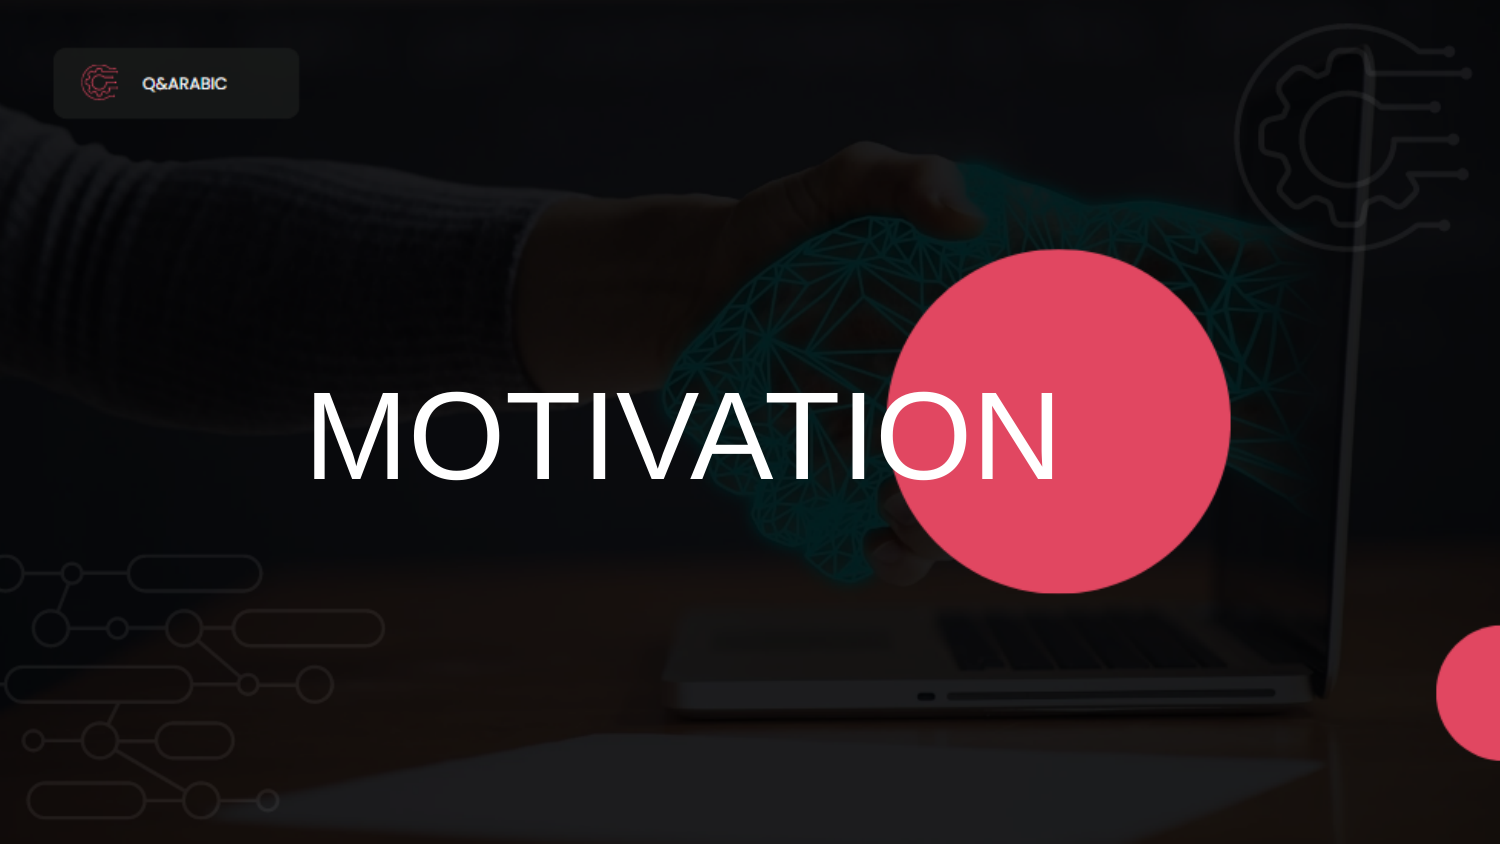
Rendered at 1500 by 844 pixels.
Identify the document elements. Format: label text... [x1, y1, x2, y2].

picture [0, 0, 1500, 844]
title MOTIVATION [173, 339, 1079, 469]
